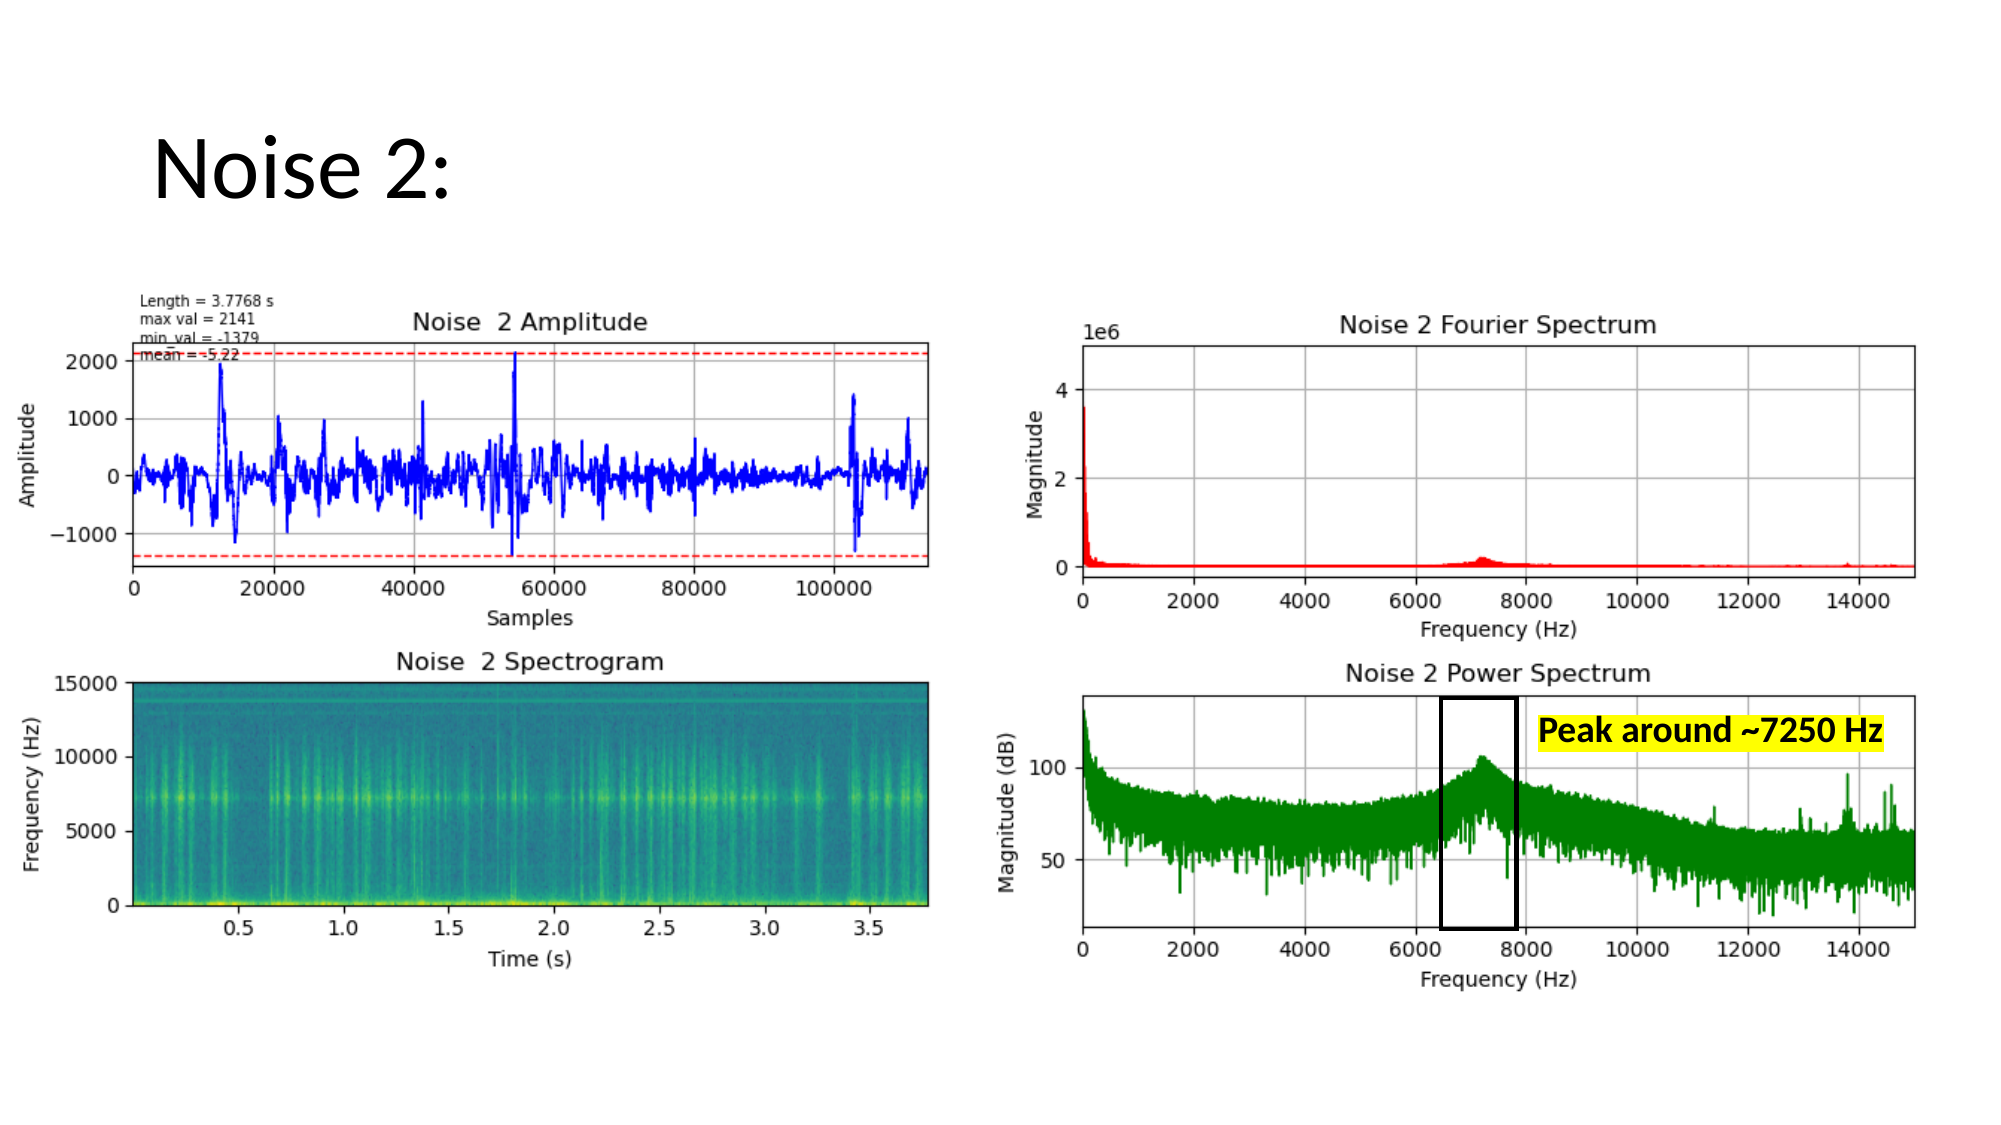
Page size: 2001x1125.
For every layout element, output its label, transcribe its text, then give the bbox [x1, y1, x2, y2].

picture [976, 292, 1937, 1014]
title Noise 2: [137, 59, 1863, 278]
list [0, 277, 950, 992]
